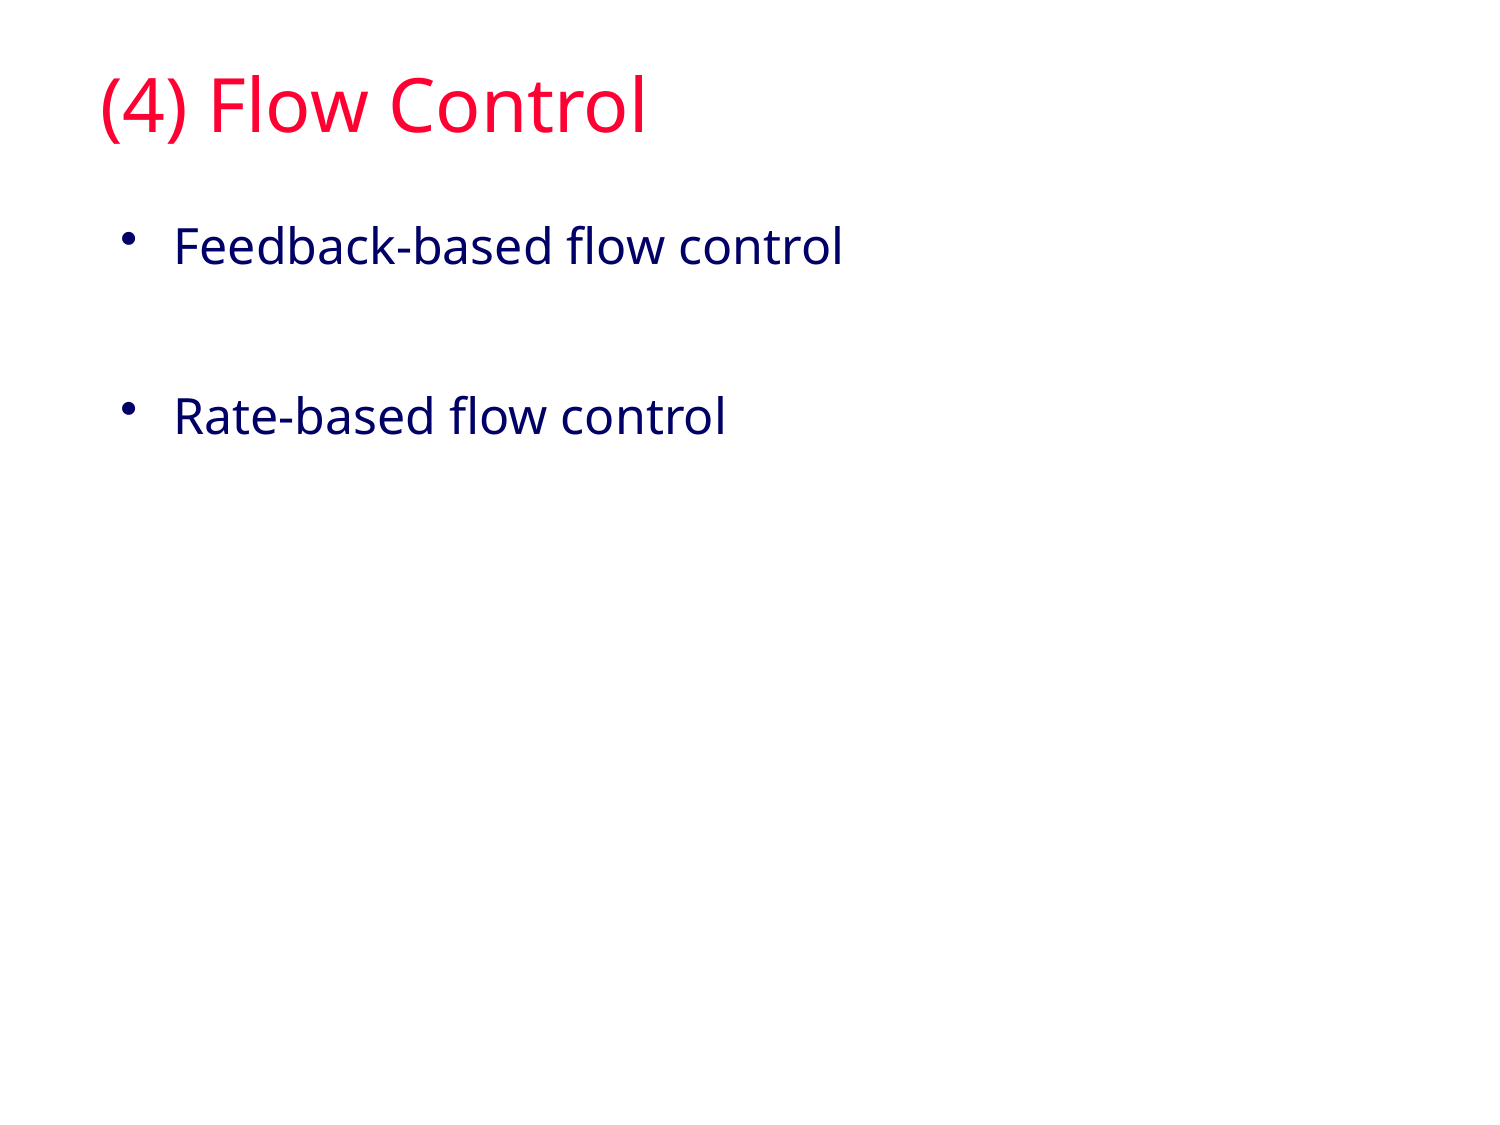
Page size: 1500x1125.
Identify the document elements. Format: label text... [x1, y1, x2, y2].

title (4) Flow Control [85, 0, 1430, 206]
list Feedback-based flow control Rate-based flow control [87, 207, 1430, 1000]
